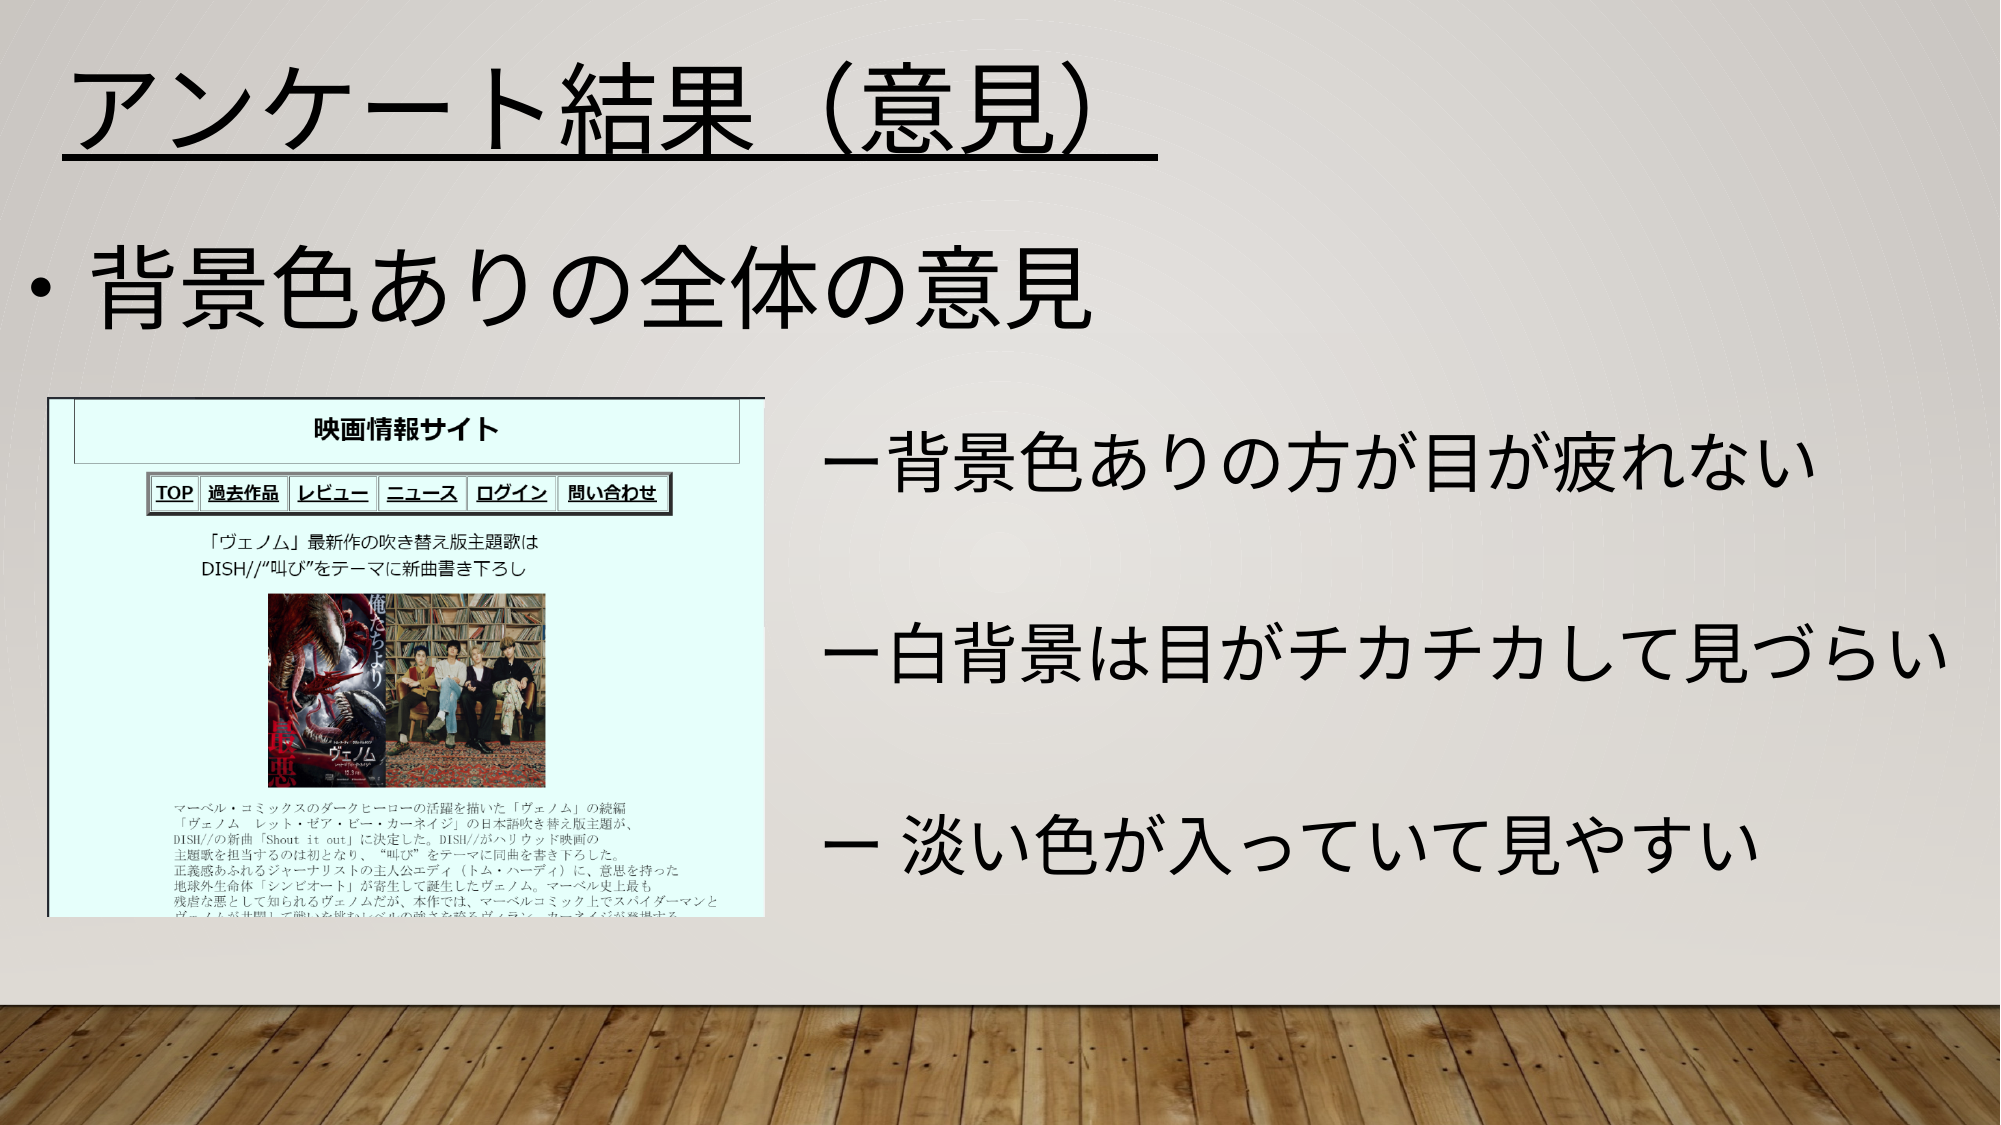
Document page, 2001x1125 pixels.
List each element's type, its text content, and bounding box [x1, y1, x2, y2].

text_box ・背景色ありの全体の意見 [0, 223, 1112, 348]
picture [47, 396, 765, 917]
text_box ー背景色ありの方が目が疲れない ー白背景は目がチカチカして見づらい ー 淡い色が入っていて見やすい [803, 397, 2000, 892]
text_box アンケート結果（意見） [47, 38, 1258, 174]
picture [0, 1005, 2000, 1125]
